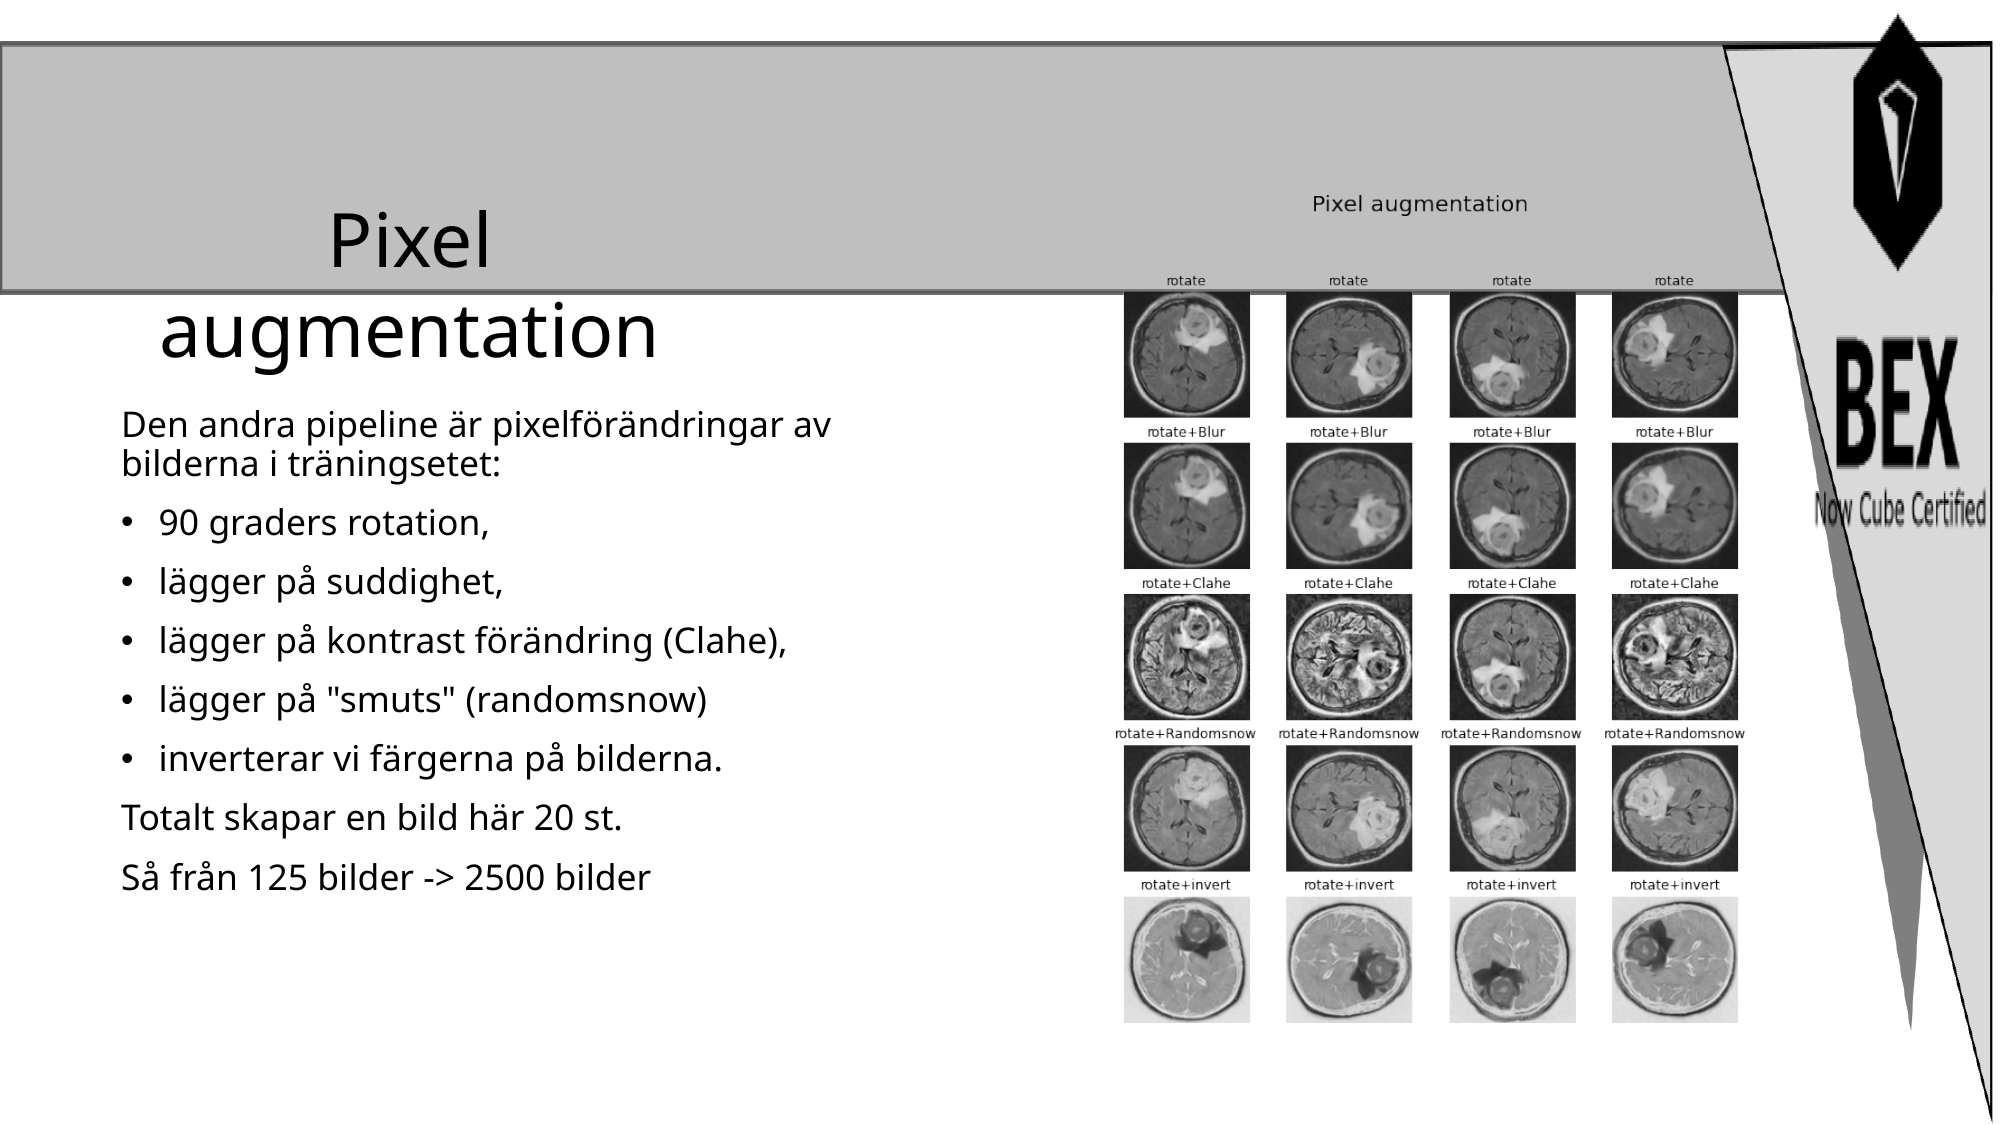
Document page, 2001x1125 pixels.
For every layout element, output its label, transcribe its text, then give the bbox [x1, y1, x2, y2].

picture [1107, 187, 1754, 1031]
text_box Den andra pipeline är pixelförändringar av bilderna i träningsetet: 90 graders rotation, lägger på suddighet, lägger på kontrast förändring (Clahe), lägger på "smuts" (randomsnow) inverterar vi färgerna på bilderna. Totalt skapar en bild här 20 st. Så från 125 bilder -> 2500 bilder [106, 399, 918, 1021]
title Pixel augmentation [75, 184, 746, 381]
